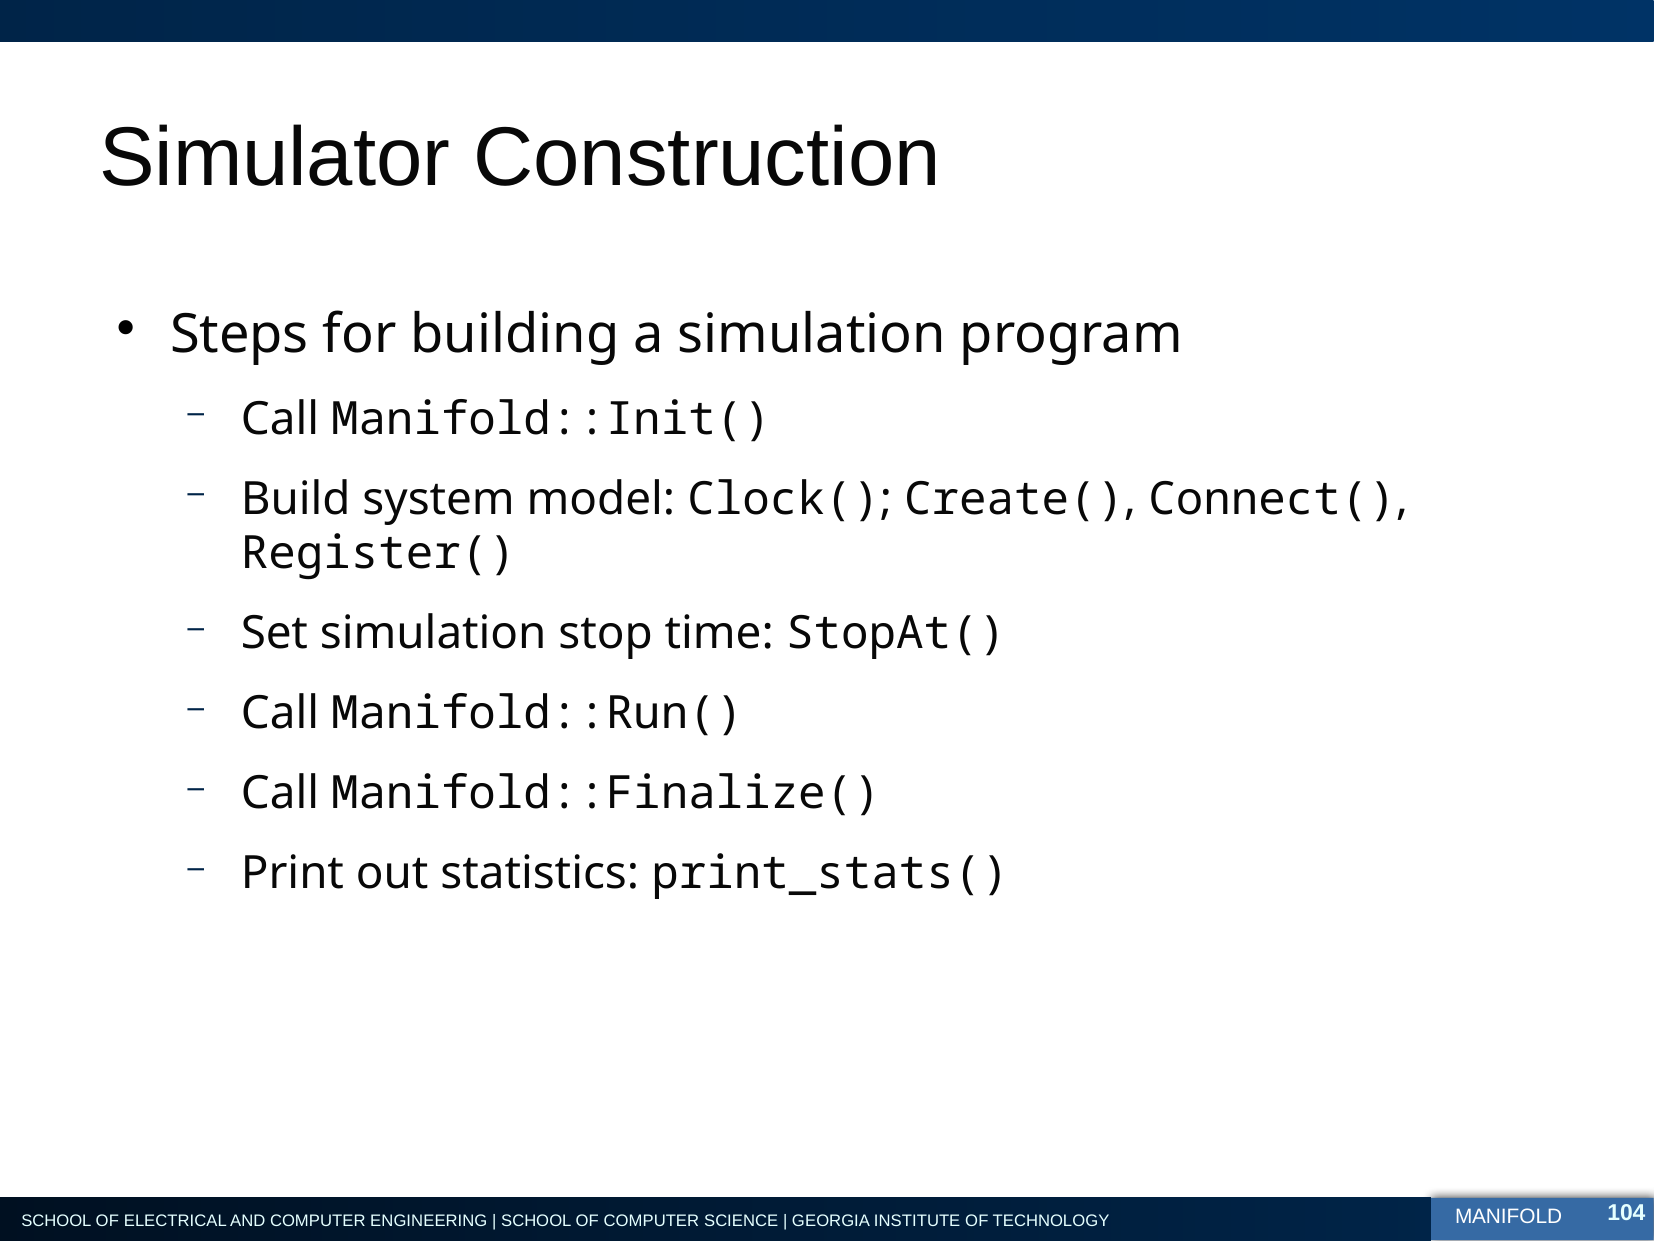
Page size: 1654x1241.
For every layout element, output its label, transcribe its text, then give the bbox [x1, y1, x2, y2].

title Simulator Construction [82, 56, 1571, 250]
list Steps for building a simulation program Call Manifold::Init() Build system model: Clock(); Create(), Connect(), Register() Set simulation stop time: StopAt() Call Manifold::Run() Call Manifold::Finalize() Print out statistics: print_stats() [82, 289, 1571, 1109]
slide_number 104 [1580, 1191, 1646, 1231]
